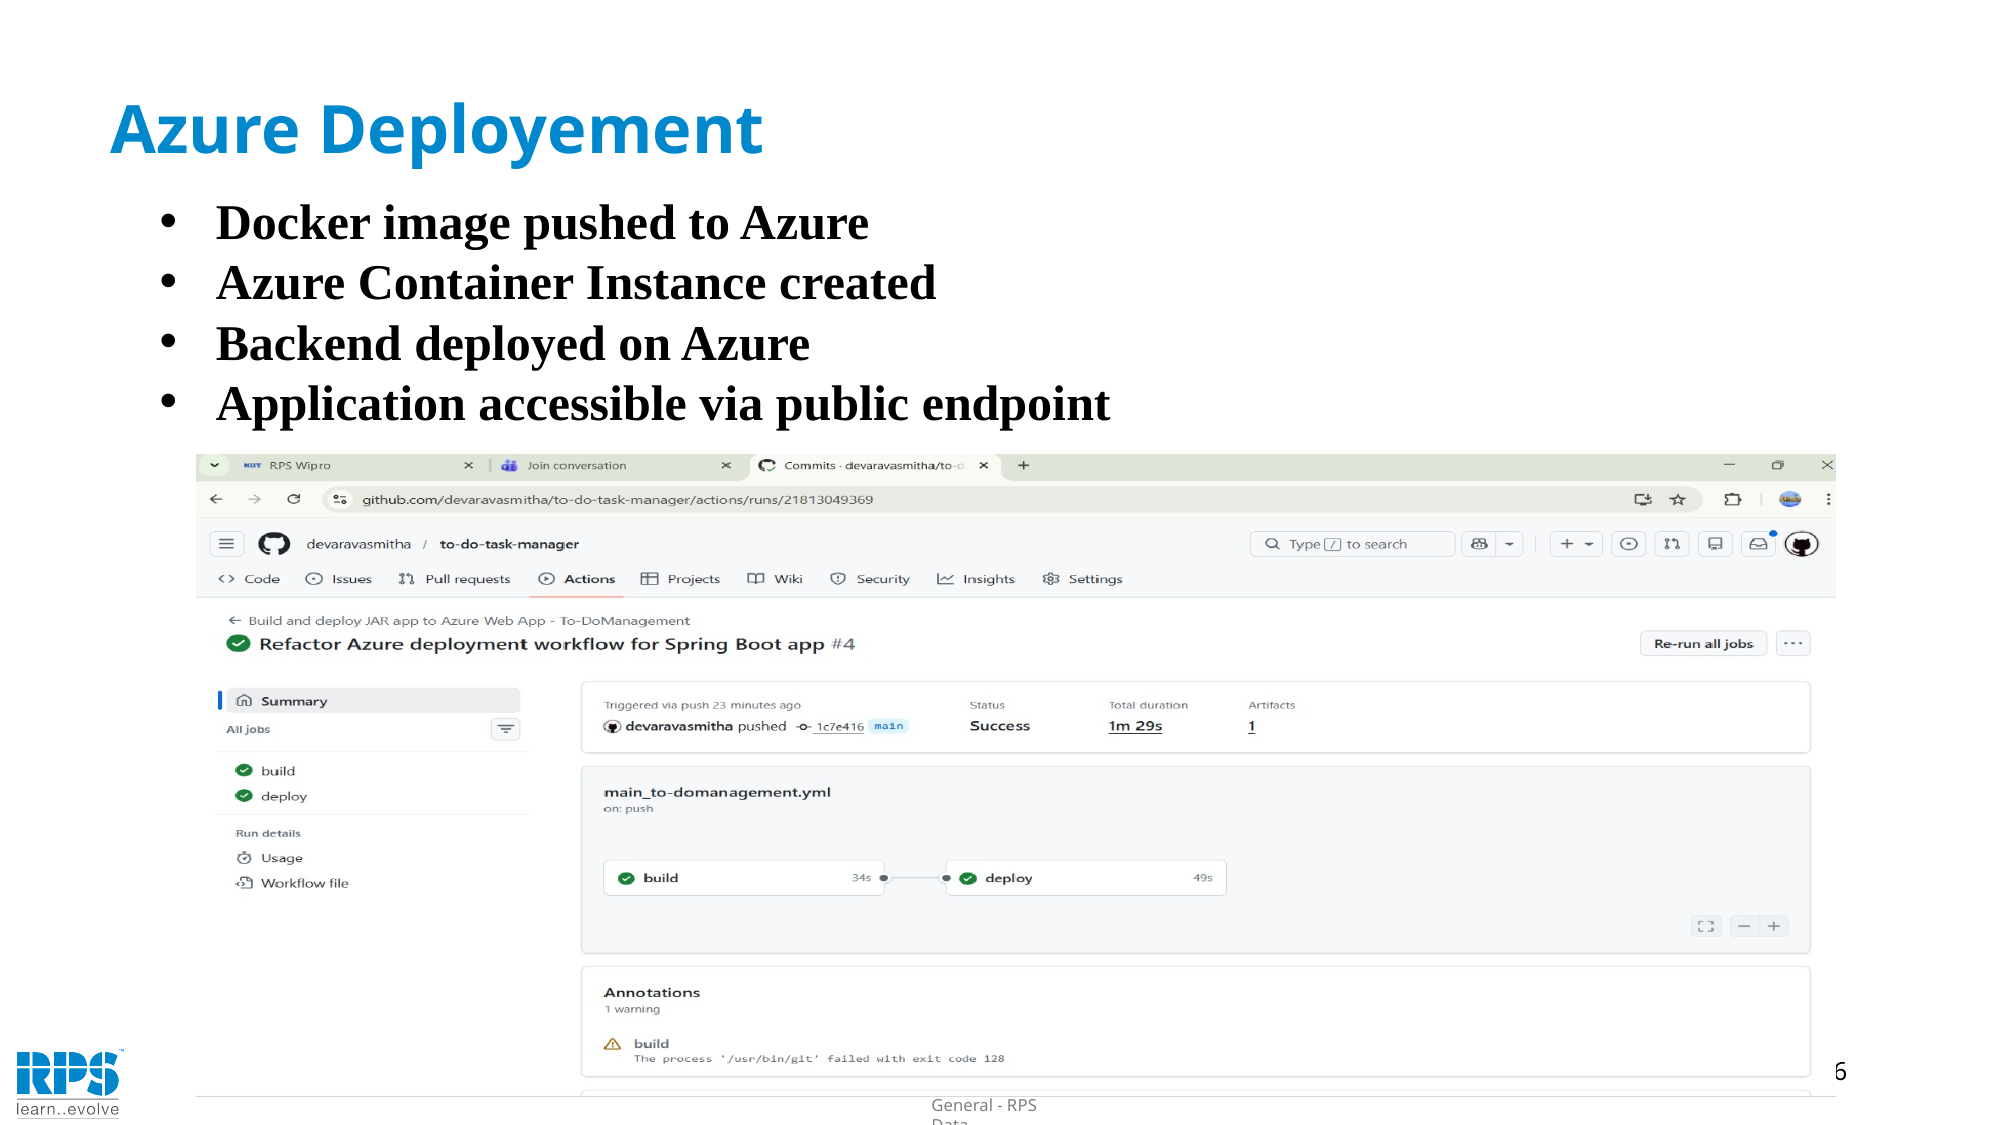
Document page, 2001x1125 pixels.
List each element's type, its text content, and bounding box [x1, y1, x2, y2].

text_box Azure Deployement [110, 87, 1768, 168]
picture [195, 454, 1837, 1098]
text_box Docker image pushed to Azure Azure Container Instance created Backend deployed on Azure Application accessible via public endpoint [144, 182, 1300, 438]
picture [17, 1048, 125, 1120]
slide_number 26 [1412, 1042, 1863, 1103]
